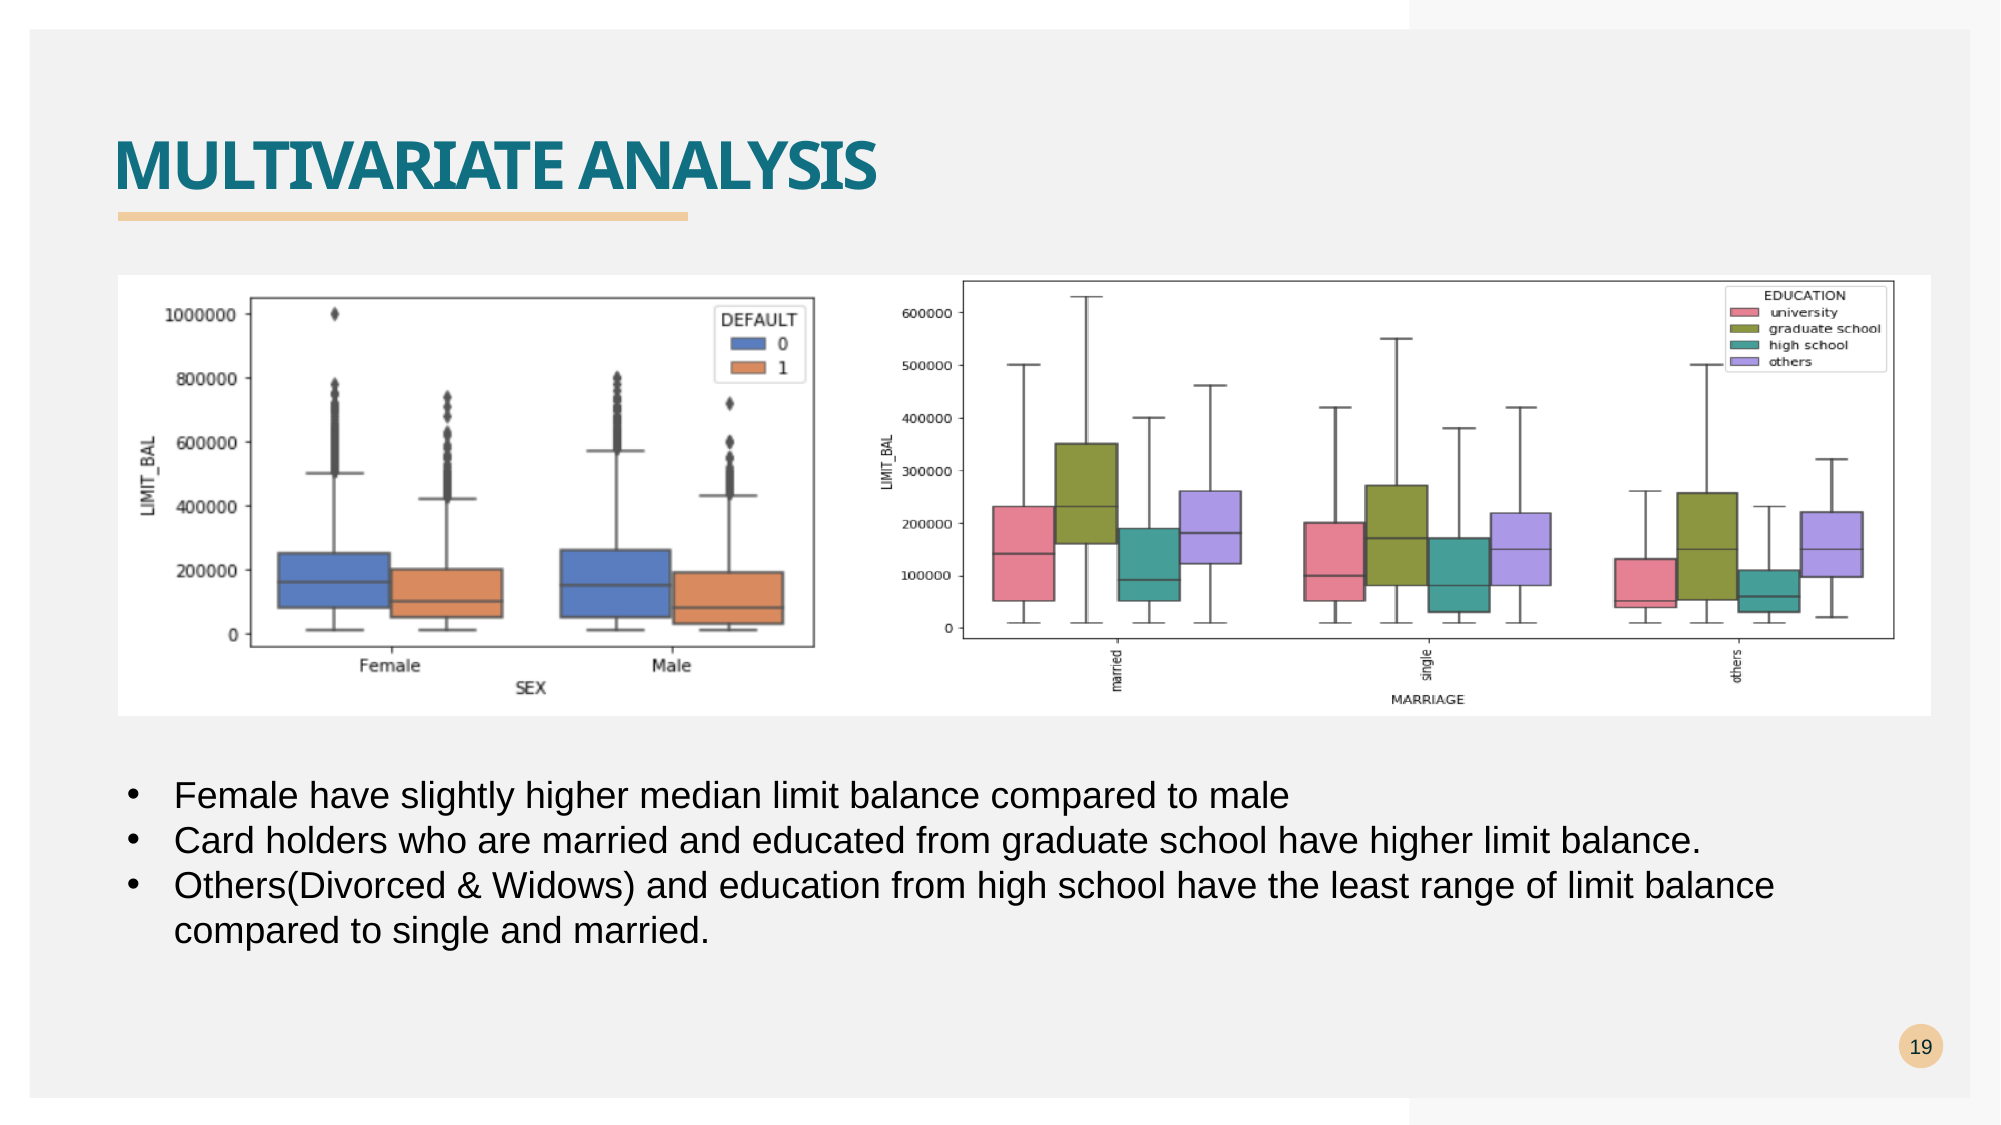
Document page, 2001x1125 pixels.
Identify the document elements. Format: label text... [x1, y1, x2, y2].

title MULTIVARIATE analysis [112, 132, 1353, 194]
text_box Female have slightly higher median limit balance compared to male Card holders who are married and educated from graduate school have higher limit balance. Others(Divorced & Widows) and education from high school have the least range of limit balance compared to single and married. [112, 763, 1961, 959]
slide_number 19 [1898, 1023, 1944, 1069]
picture [118, 275, 1932, 716]
